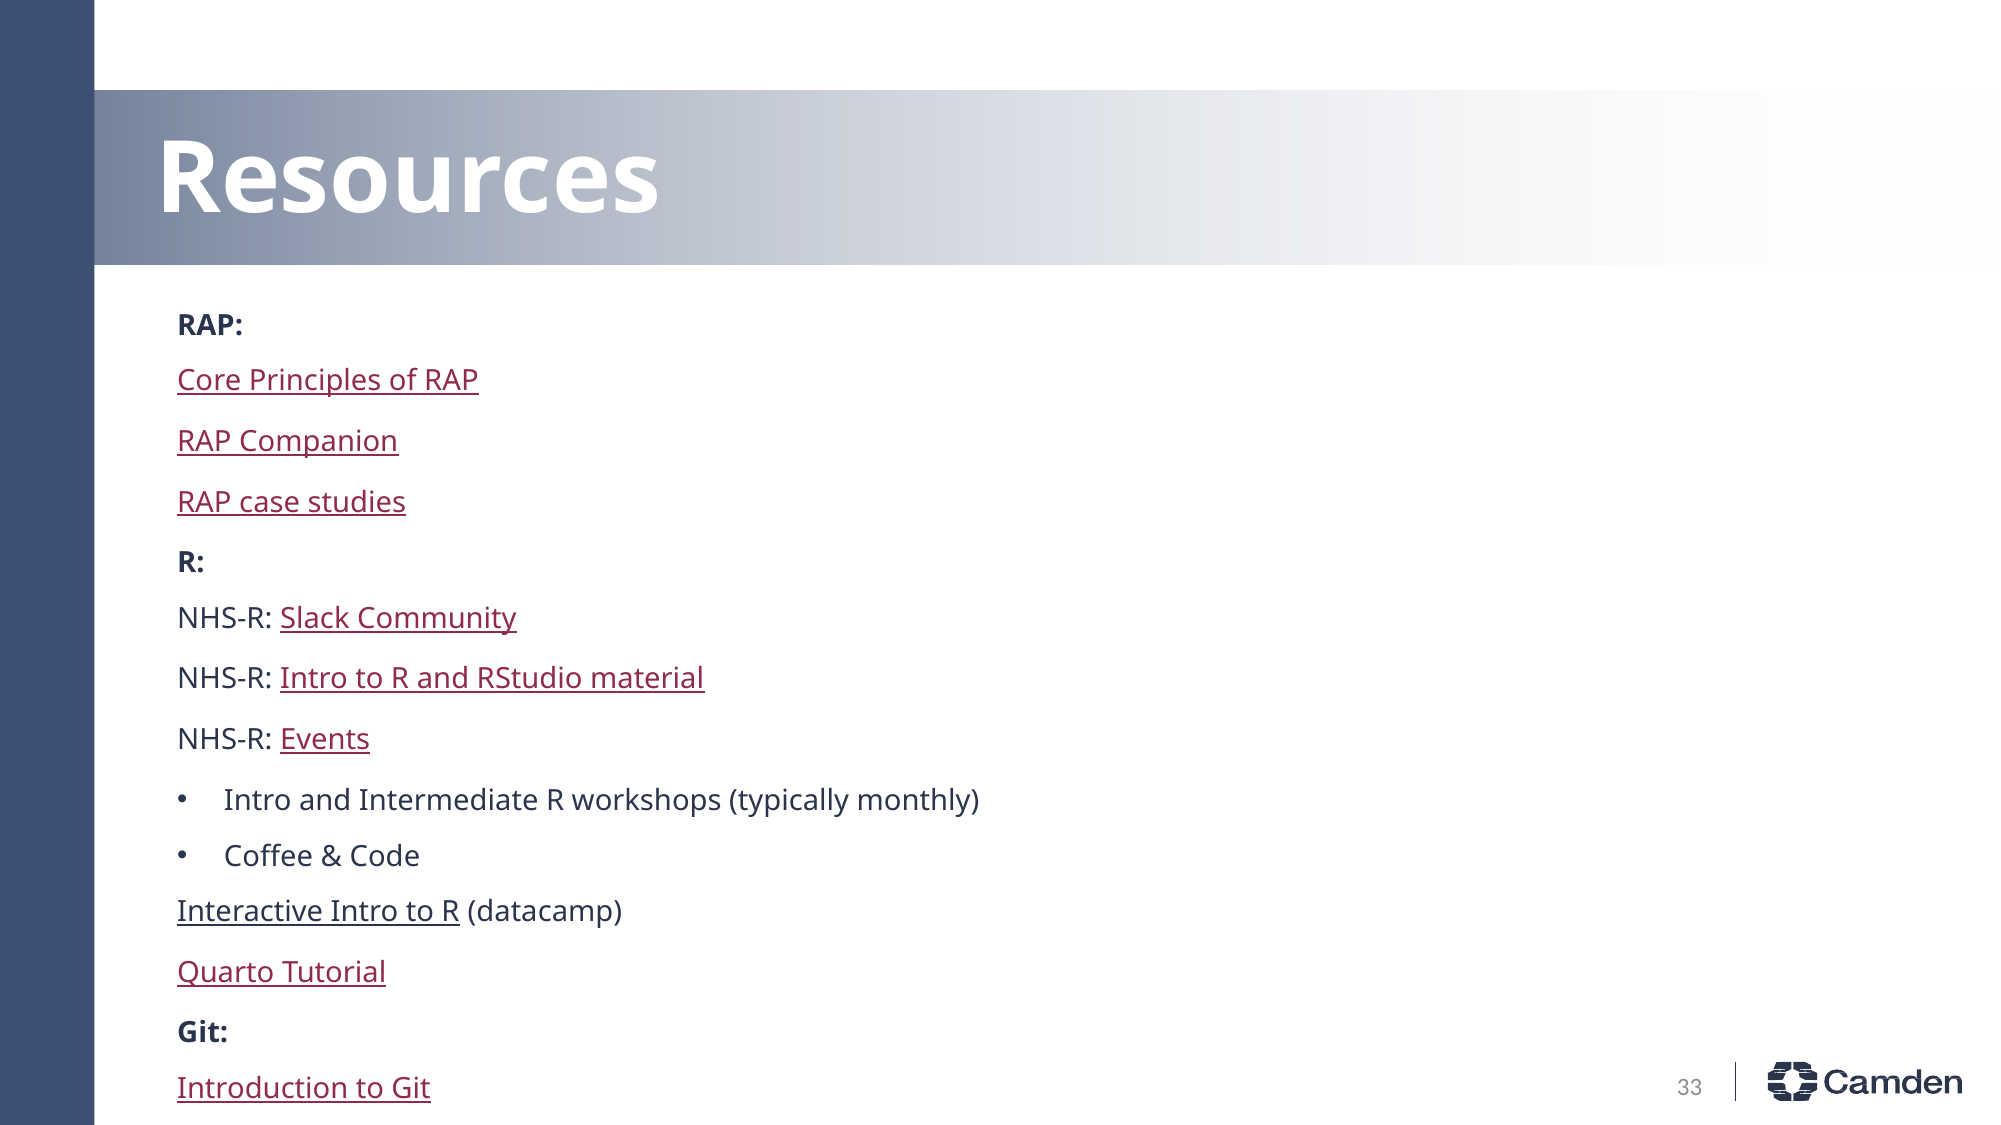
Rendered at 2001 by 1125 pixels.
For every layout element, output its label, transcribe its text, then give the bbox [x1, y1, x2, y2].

list RAP: Core Principles of RAP RAP Companion RAP case studies R: NHS-R: Slack Community NHS-R: Intro to R and RStudio material NHS-R: Events Intro and Intermediate R workshops (typically monthly) Coffee & Code Interactive Intro to R (datacamp) Quarto Tutorial Git: Introduction to Git [177, 305, 1904, 1125]
title Resources [140, 118, 1903, 243]
slide_number 33 [1603, 1055, 1718, 1116]
